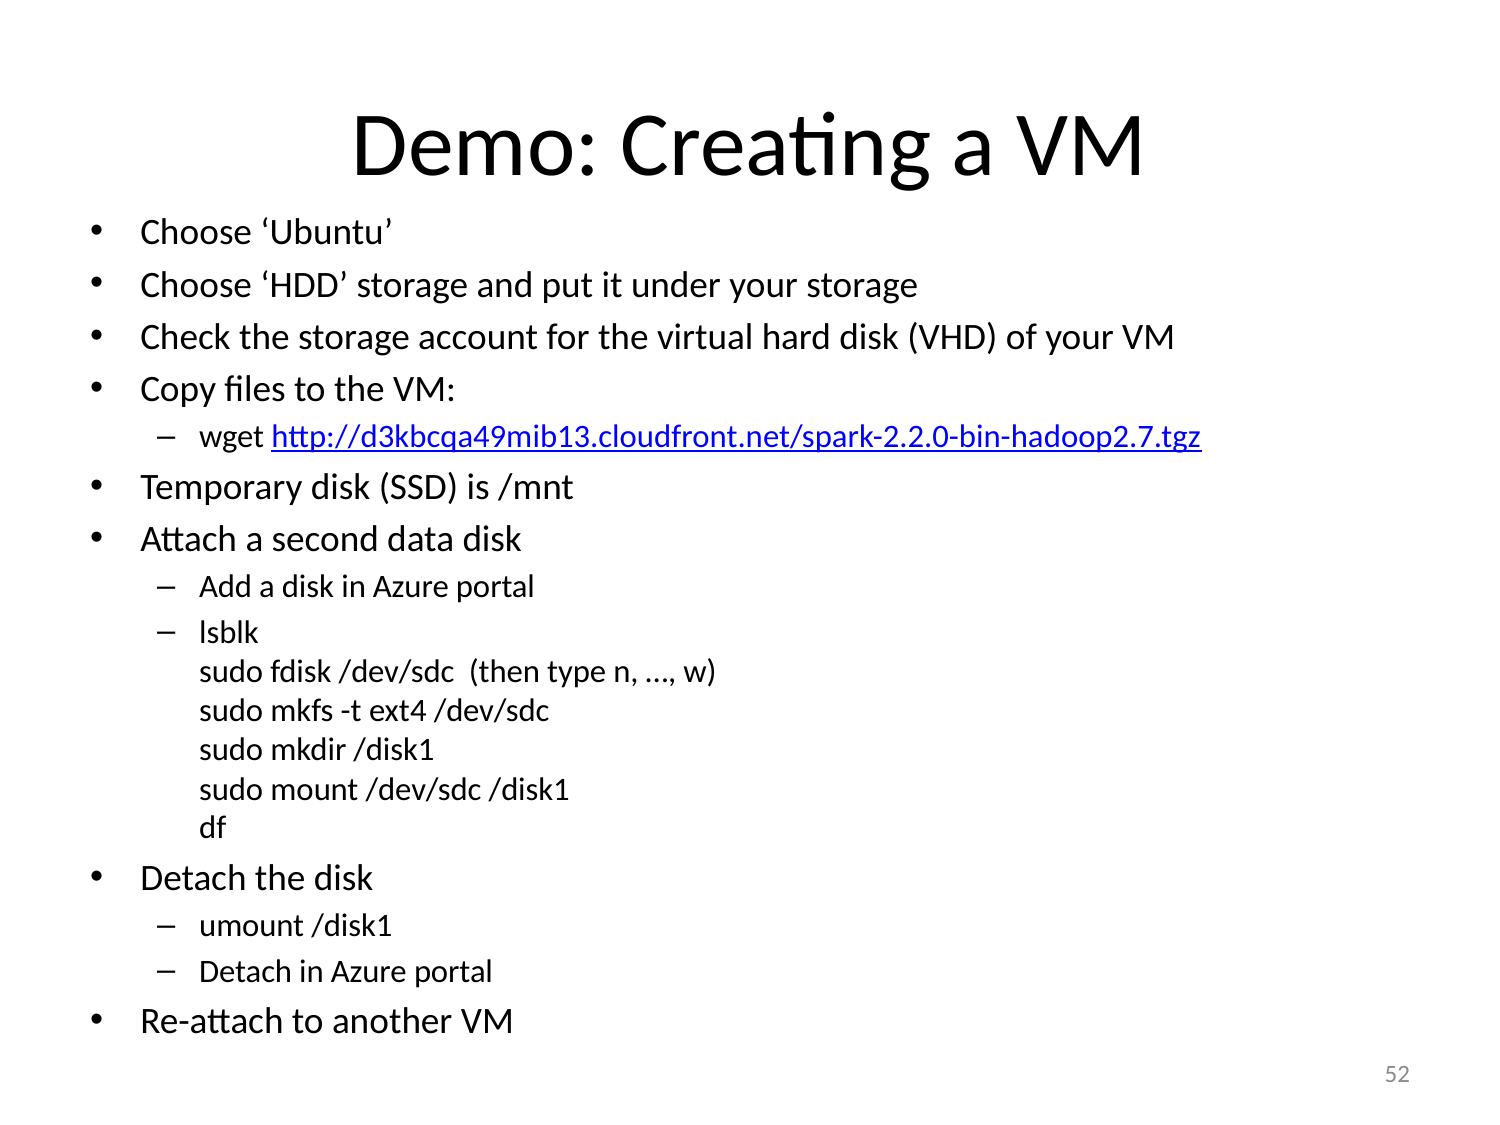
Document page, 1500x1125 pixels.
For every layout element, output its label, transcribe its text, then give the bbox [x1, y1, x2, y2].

list Choose ‘Ubuntu’ Choose ‘HDD’ storage and put it under your storage Check the storage account for the virtual hard disk (VHD) of your VM Copy files to the VM: wget http://d3kbcqa49mib13.cloudfront.net/spark-2.2.0-bin-hadoop2.7.tgz Temporary disk (SSD) is /mnt Attach a second data disk Add a disk in Azure portal lsblk sudo fdisk /dev/sdc (then type n, …, w) sudo mkfs -t ext4 /dev/sdc sudo mkdir /disk1 sudo mount /dev/sdc /disk1 df Detach the disk umount /disk1 Detach in Azure portal Re-attach to another VM [75, 200, 1425, 1050]
slide_number 52 [1074, 1042, 1425, 1103]
title Demo: Creating a VM [75, 45, 1425, 200]
